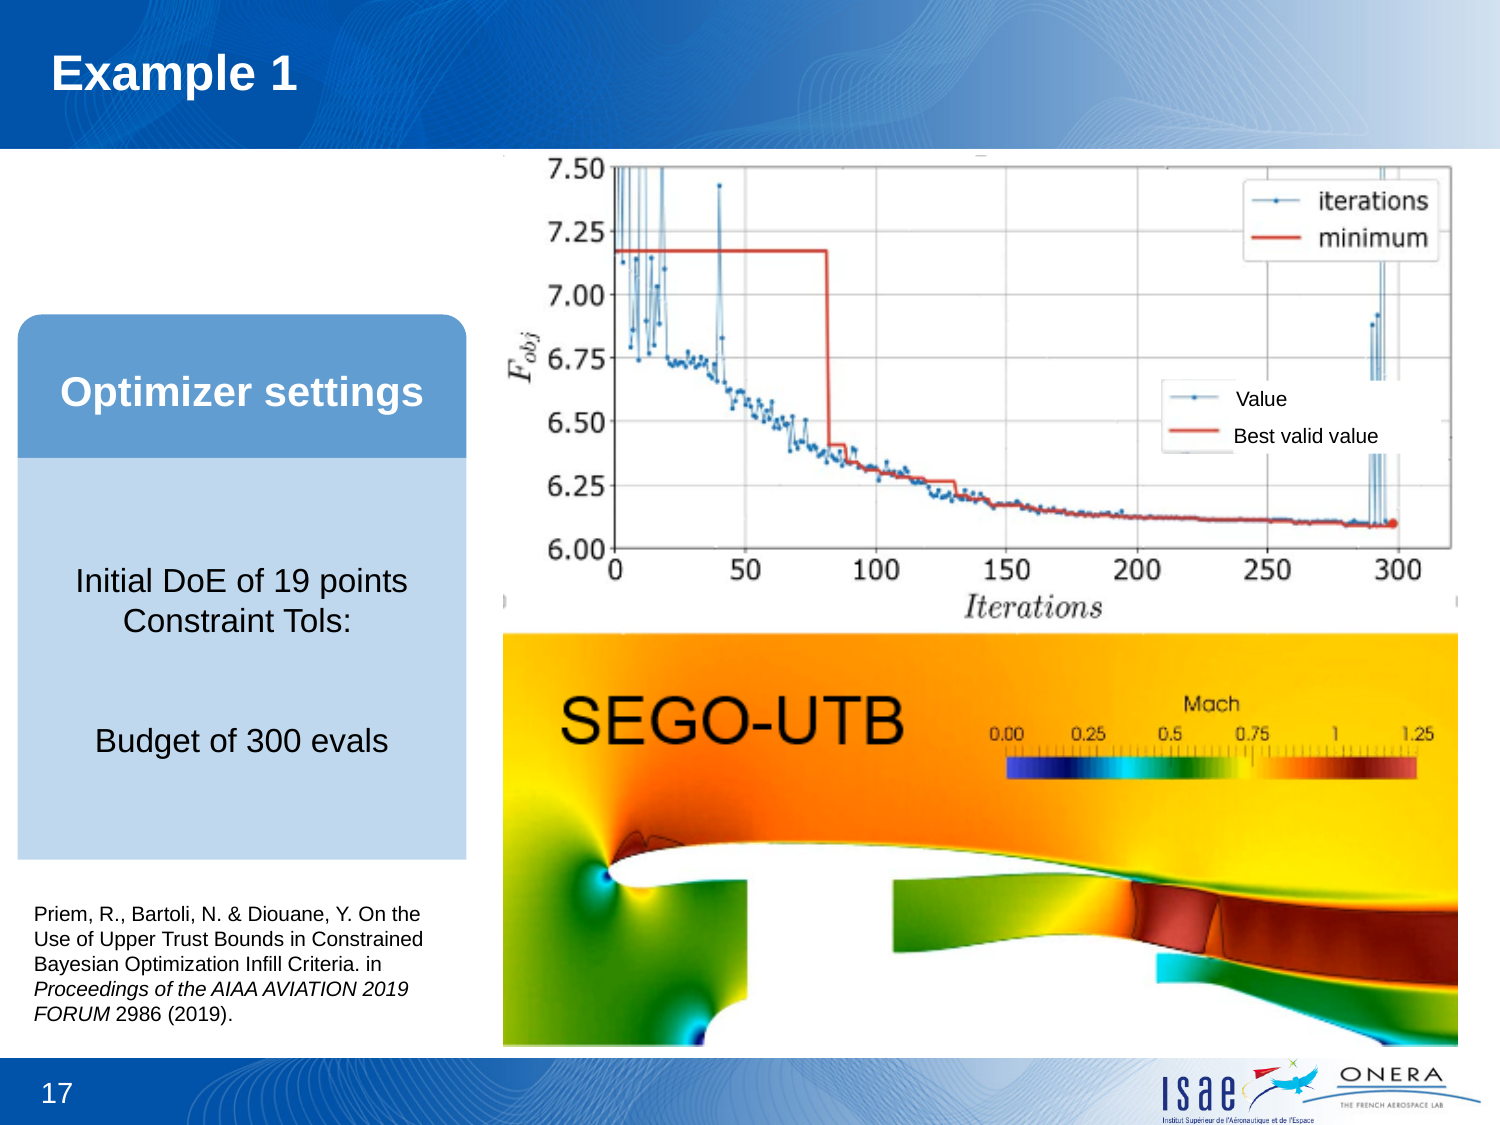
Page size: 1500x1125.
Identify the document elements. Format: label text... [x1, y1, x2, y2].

slide_number 17 [0, 1056, 115, 1125]
picture [0, 0, 1500, 149]
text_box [17, 314, 467, 860]
picture [503, 154, 1459, 1047]
picture [115, 1058, 1500, 1125]
text_box Priem, R., Bartoli, N. & Diouane, Y. On the Use of Upper Trust Bounds in Constrained Bayesian Optimization Infill Criteria. in Proceedings of the AIAA AVIATION 2019 FORUM 2986 (2019). [19, 893, 468, 1033]
title Example 1 [50, 0, 1434, 147]
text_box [1161, 379, 1442, 454]
